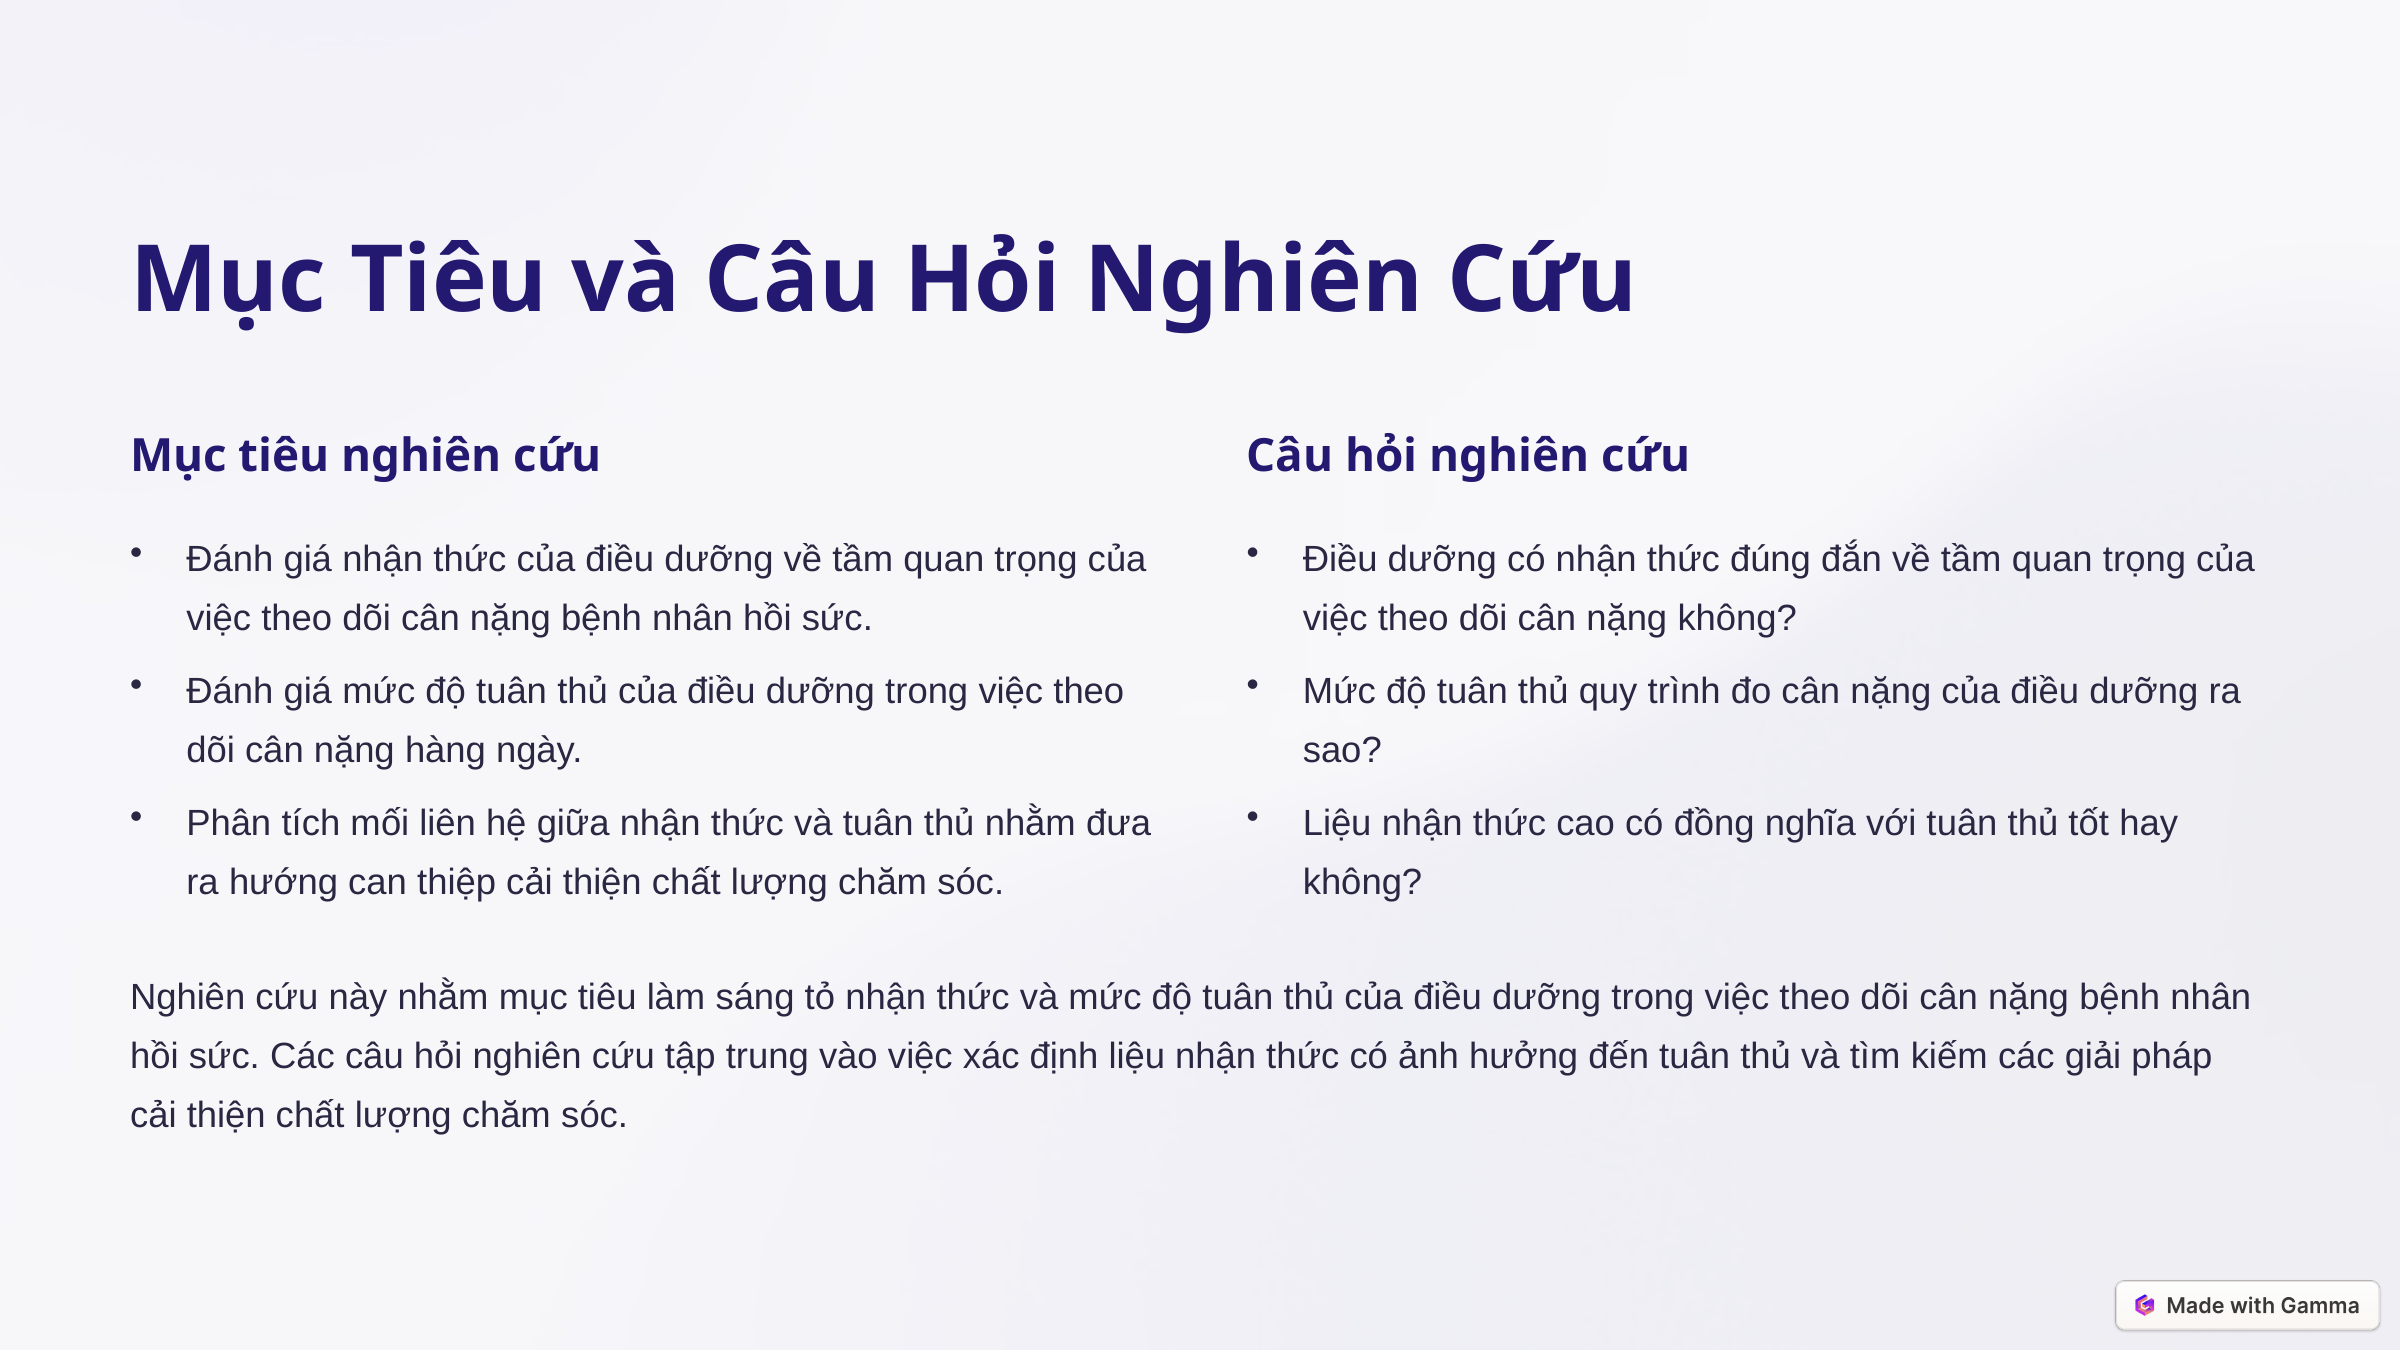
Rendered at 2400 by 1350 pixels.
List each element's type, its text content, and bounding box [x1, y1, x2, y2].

text_box Nghiên cứu này nhằm mục tiêu làm sáng tỏ nhận thức và mức độ tuân thủ của điều dưỡng trong việc theo dõi cân nặng bệnh nhân hồi sức. Các câu hỏi nghiên cứu tập trung vào việc xác định liệu nhận thức có ảnh hưởng đến tuân thủ và tìm kiếm các giải pháp cải thiện chất lượng chăm sóc. [130, 956, 2270, 1136]
text_box Đánh giá nhận thức của điều dưỡng về tầm quan trọng của việc theo dõi cân nặng bệnh nhân hồi sức. [130, 518, 1155, 638]
text_box Mục Tiêu và Câu Hỏi Nghiên Cứu [130, 214, 1534, 331]
text_box Mức độ tuân thủ quy trình đo cân nặng của điều dưỡng ra sao? [1246, 650, 2271, 770]
text_box Điều dưỡng có nhận thức đúng đắn về tầm quan trọng của việc theo dõi cân nặng không? [1246, 518, 2271, 638]
text_box Phân tích mối liên hệ giữa nhận thức và tuân thủ nhằm đưa ra hướng can thiệp cải thiện chất lượng chăm sóc. [130, 783, 1155, 903]
text_box Mục tiêu nghiên cứu [130, 423, 596, 482]
picture [2106, 1271, 2389, 1339]
text_box Liệu nhận thức cao có đồng nghĩa với tuân thủ tốt hay không? [1246, 783, 2271, 903]
text_box Đánh giá mức độ tuân thủ của điều dưỡng trong việc theo dõi cân nặng hàng ngày. [130, 650, 1155, 770]
text_box Câu hỏi nghiên cứu [1246, 423, 1712, 482]
